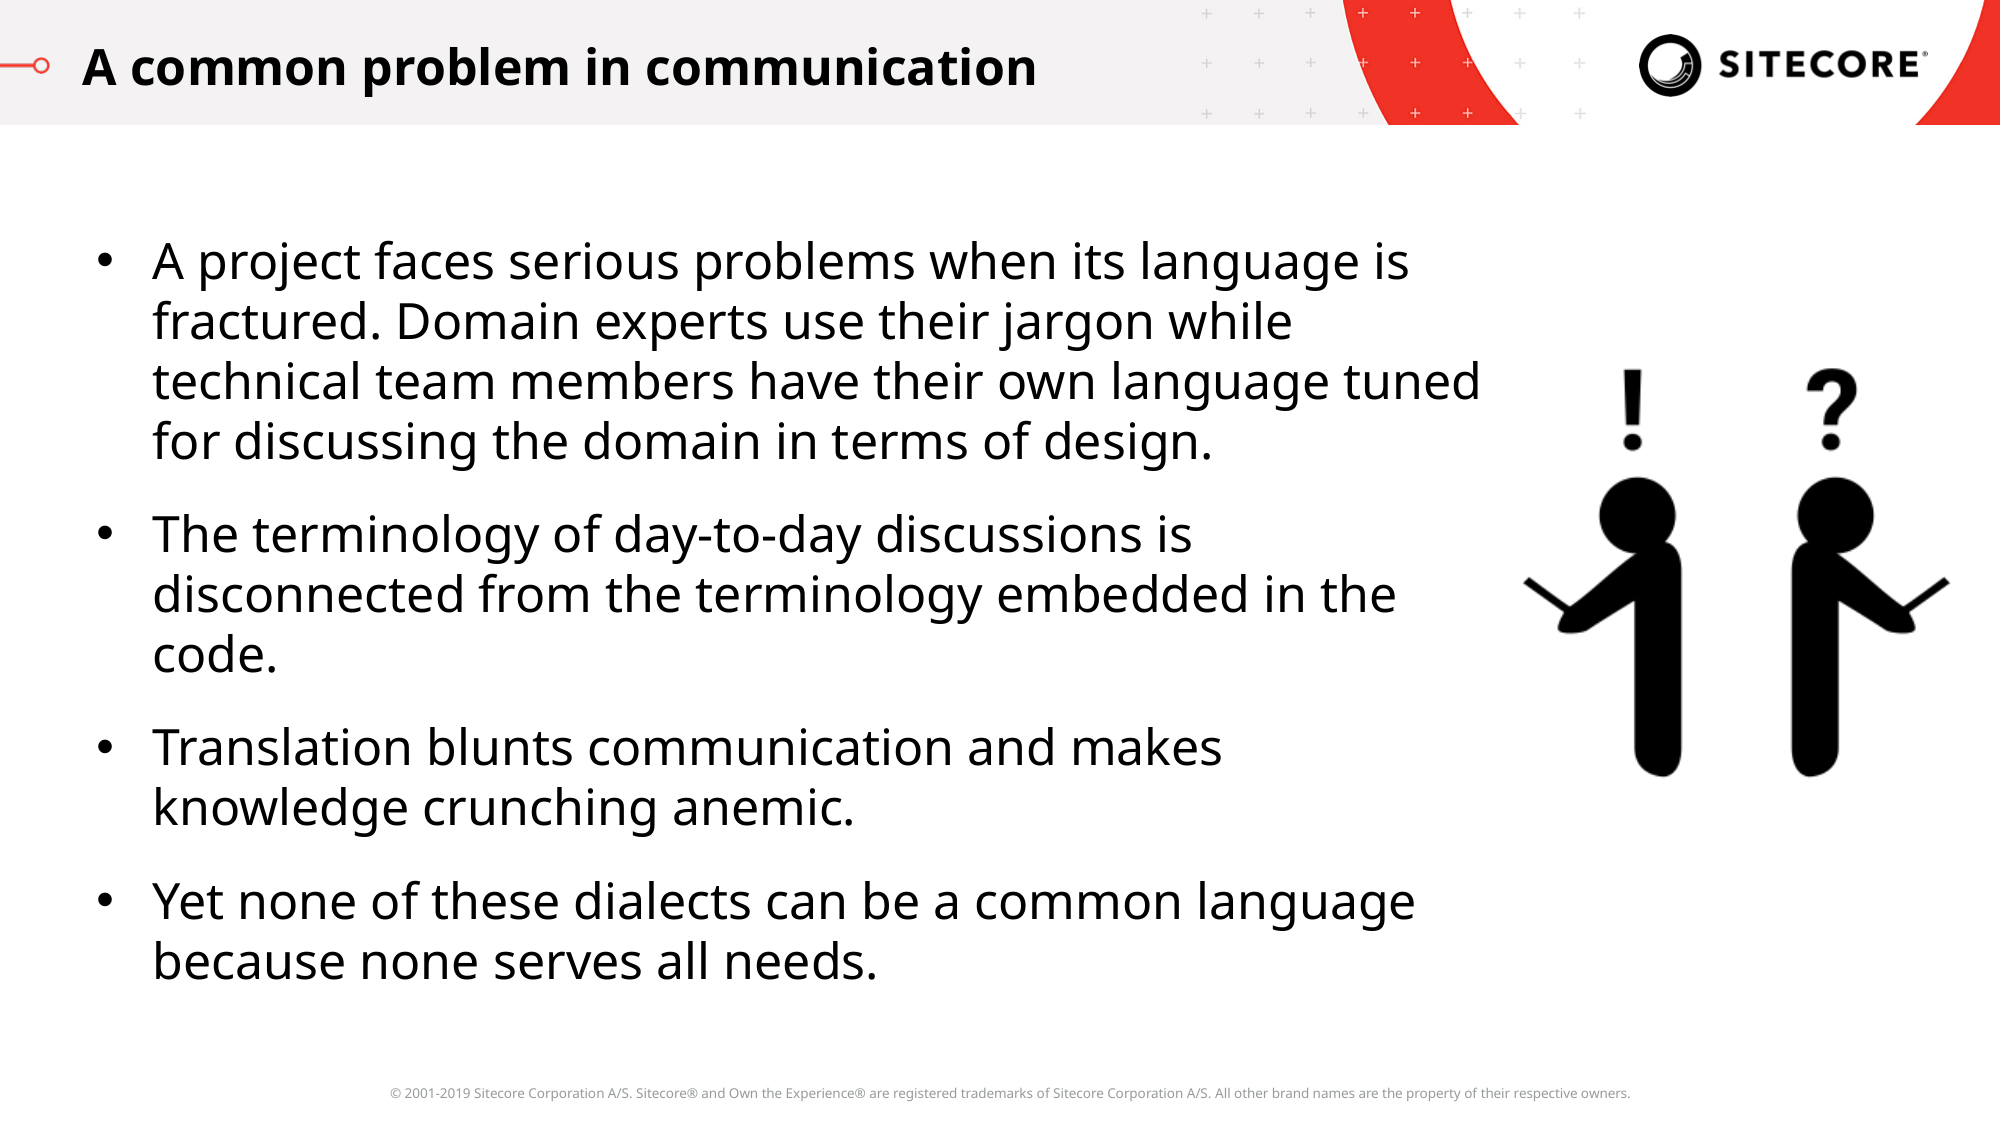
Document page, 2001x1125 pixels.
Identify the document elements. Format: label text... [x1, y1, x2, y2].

picture [0, 0, 2000, 125]
picture [1499, 328, 1969, 797]
list A common problem in communication [68, 34, 1307, 101]
list A project faces serious problems when its language is fractured. Domain experts use their jargon while technical team members have their own language tuned for discussing the domain in terms of design. The terminology of day-to-day discussions is disconnected from the terminology embedded in the code. Translation blunts communication and makes knowledge crunching anemic. Yet none of these dialects can be a common language because none serves all needs. [81, 221, 1500, 1004]
